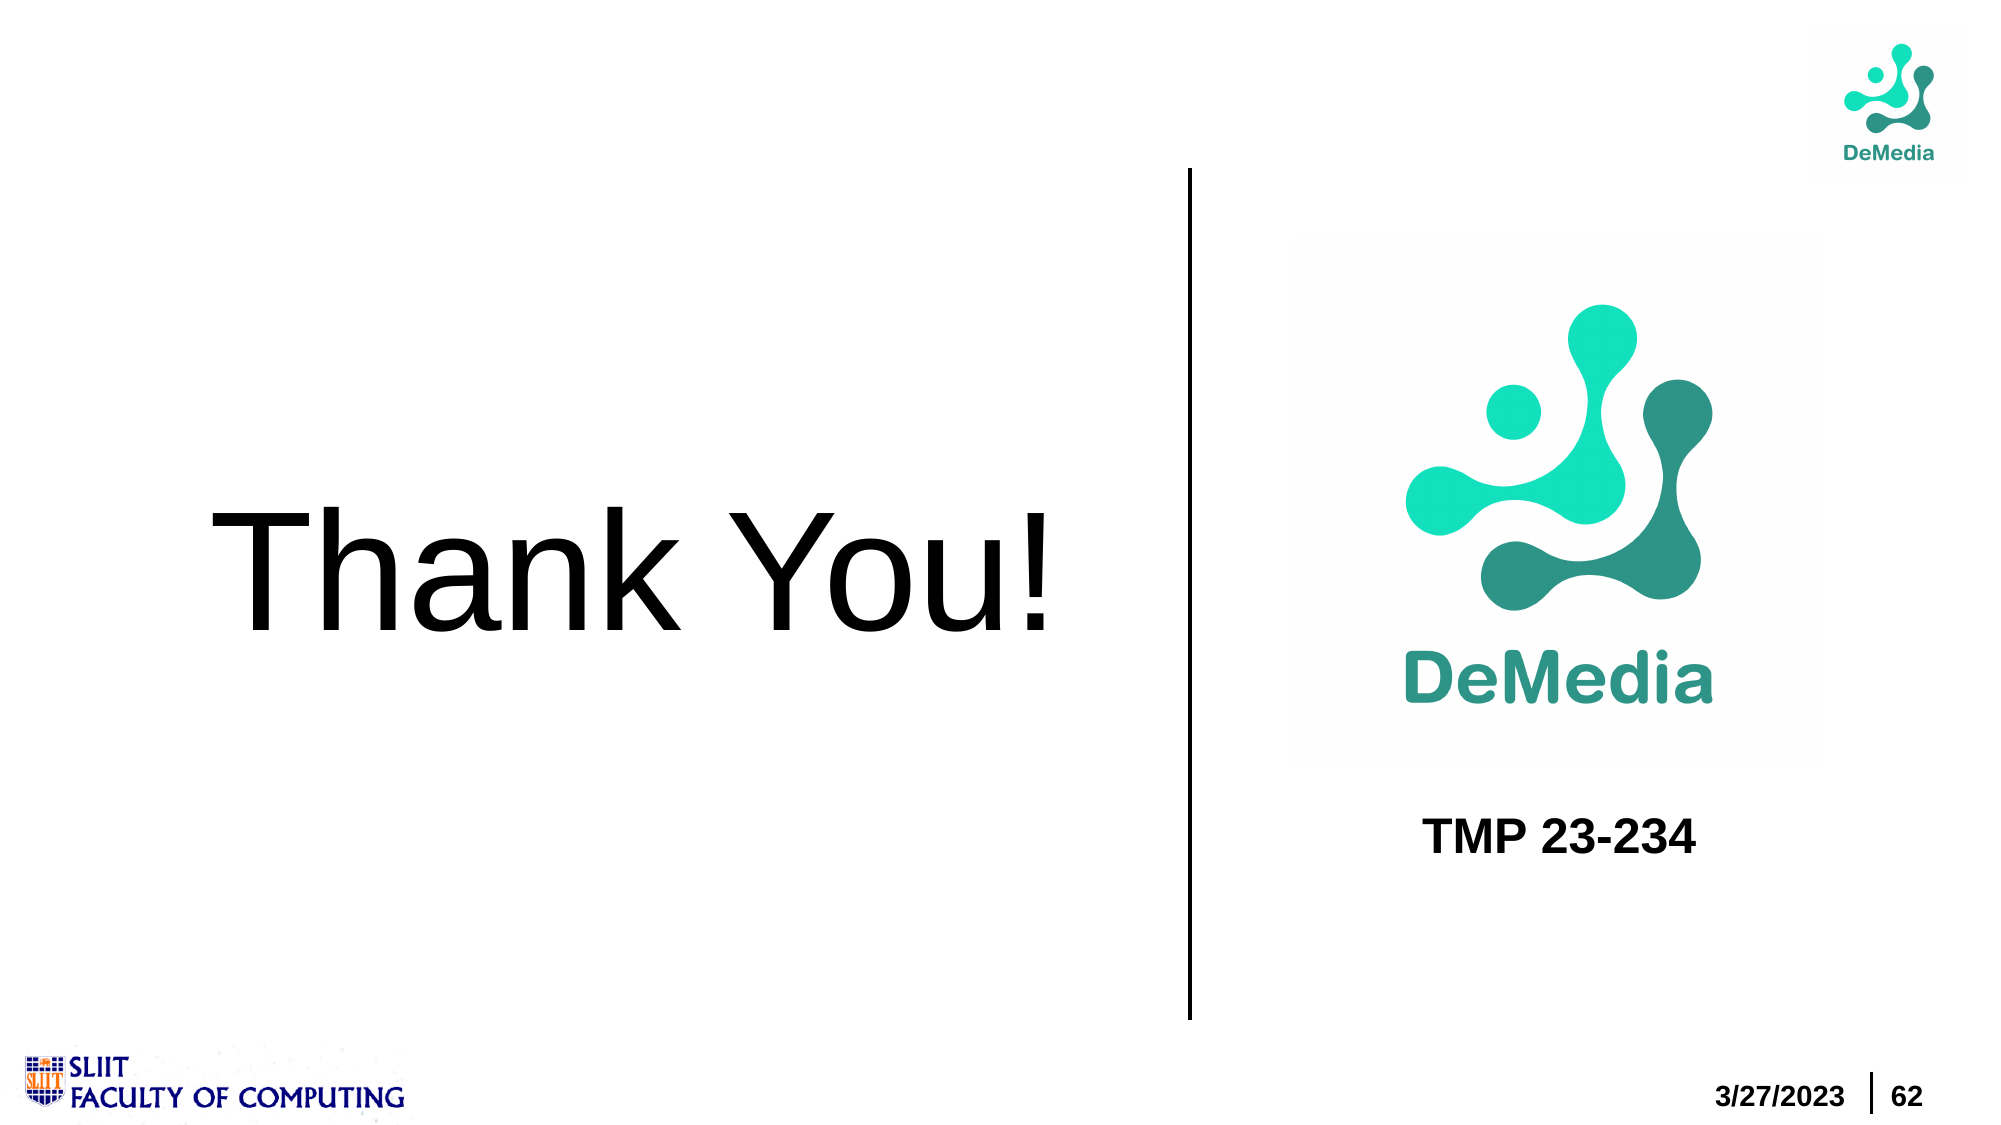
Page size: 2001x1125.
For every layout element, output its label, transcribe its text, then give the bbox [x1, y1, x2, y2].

picture [0, 1045, 413, 1125]
picture [1292, 237, 1826, 771]
text_box TMP 23-234 [1398, 788, 1721, 879]
picture [1811, 24, 1967, 180]
title Thank You! [109, 497, 1160, 628]
